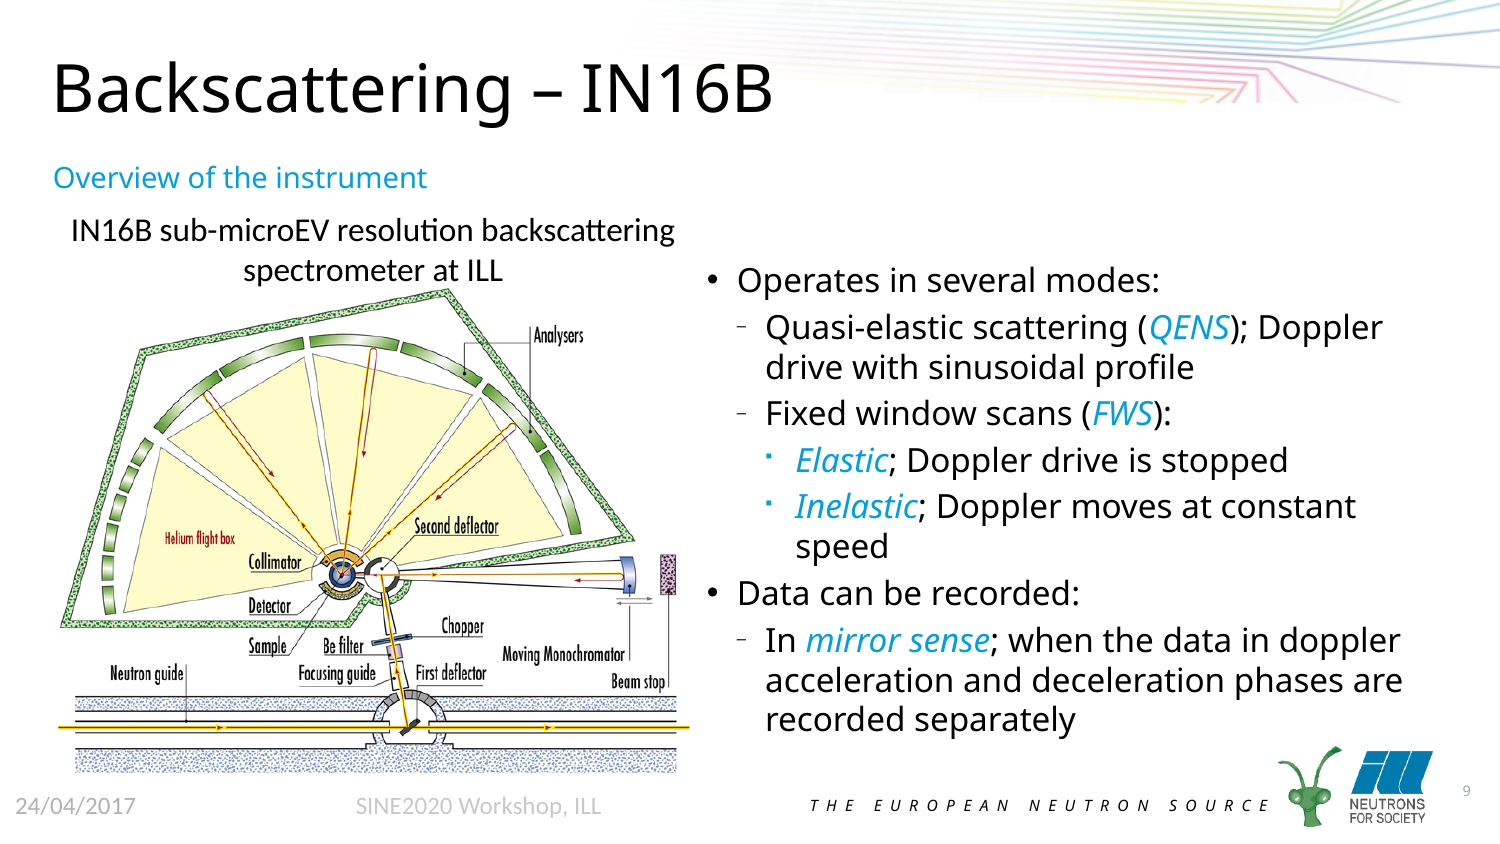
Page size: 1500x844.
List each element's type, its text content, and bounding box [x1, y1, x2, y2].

list Overview of the instrument [38, 151, 1469, 211]
picture [614, 0, 1500, 103]
text_box IN16B sub-microEV resolution backscattering spectrometer at ILL [54, 200, 693, 269]
picture [40, 271, 706, 793]
list Operates in several modes: Quasi-elastic scattering (QENS); Doppler drive with sinusoidal profile Fixed window scans (FWS): Elastic; Doppler drive is stopped Inelastic; Doppler moves at constant speed Data can be recorded: In mirror sense; when the data in doppler acceleration and deceleration phases are recorded separately [693, 251, 1473, 782]
list Backscattering – IN16B [36, 38, 1469, 149]
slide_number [0, 782, 193, 828]
picture [1262, 741, 1433, 830]
footer SINE2020 Workshop, ILL [225, 782, 733, 828]
